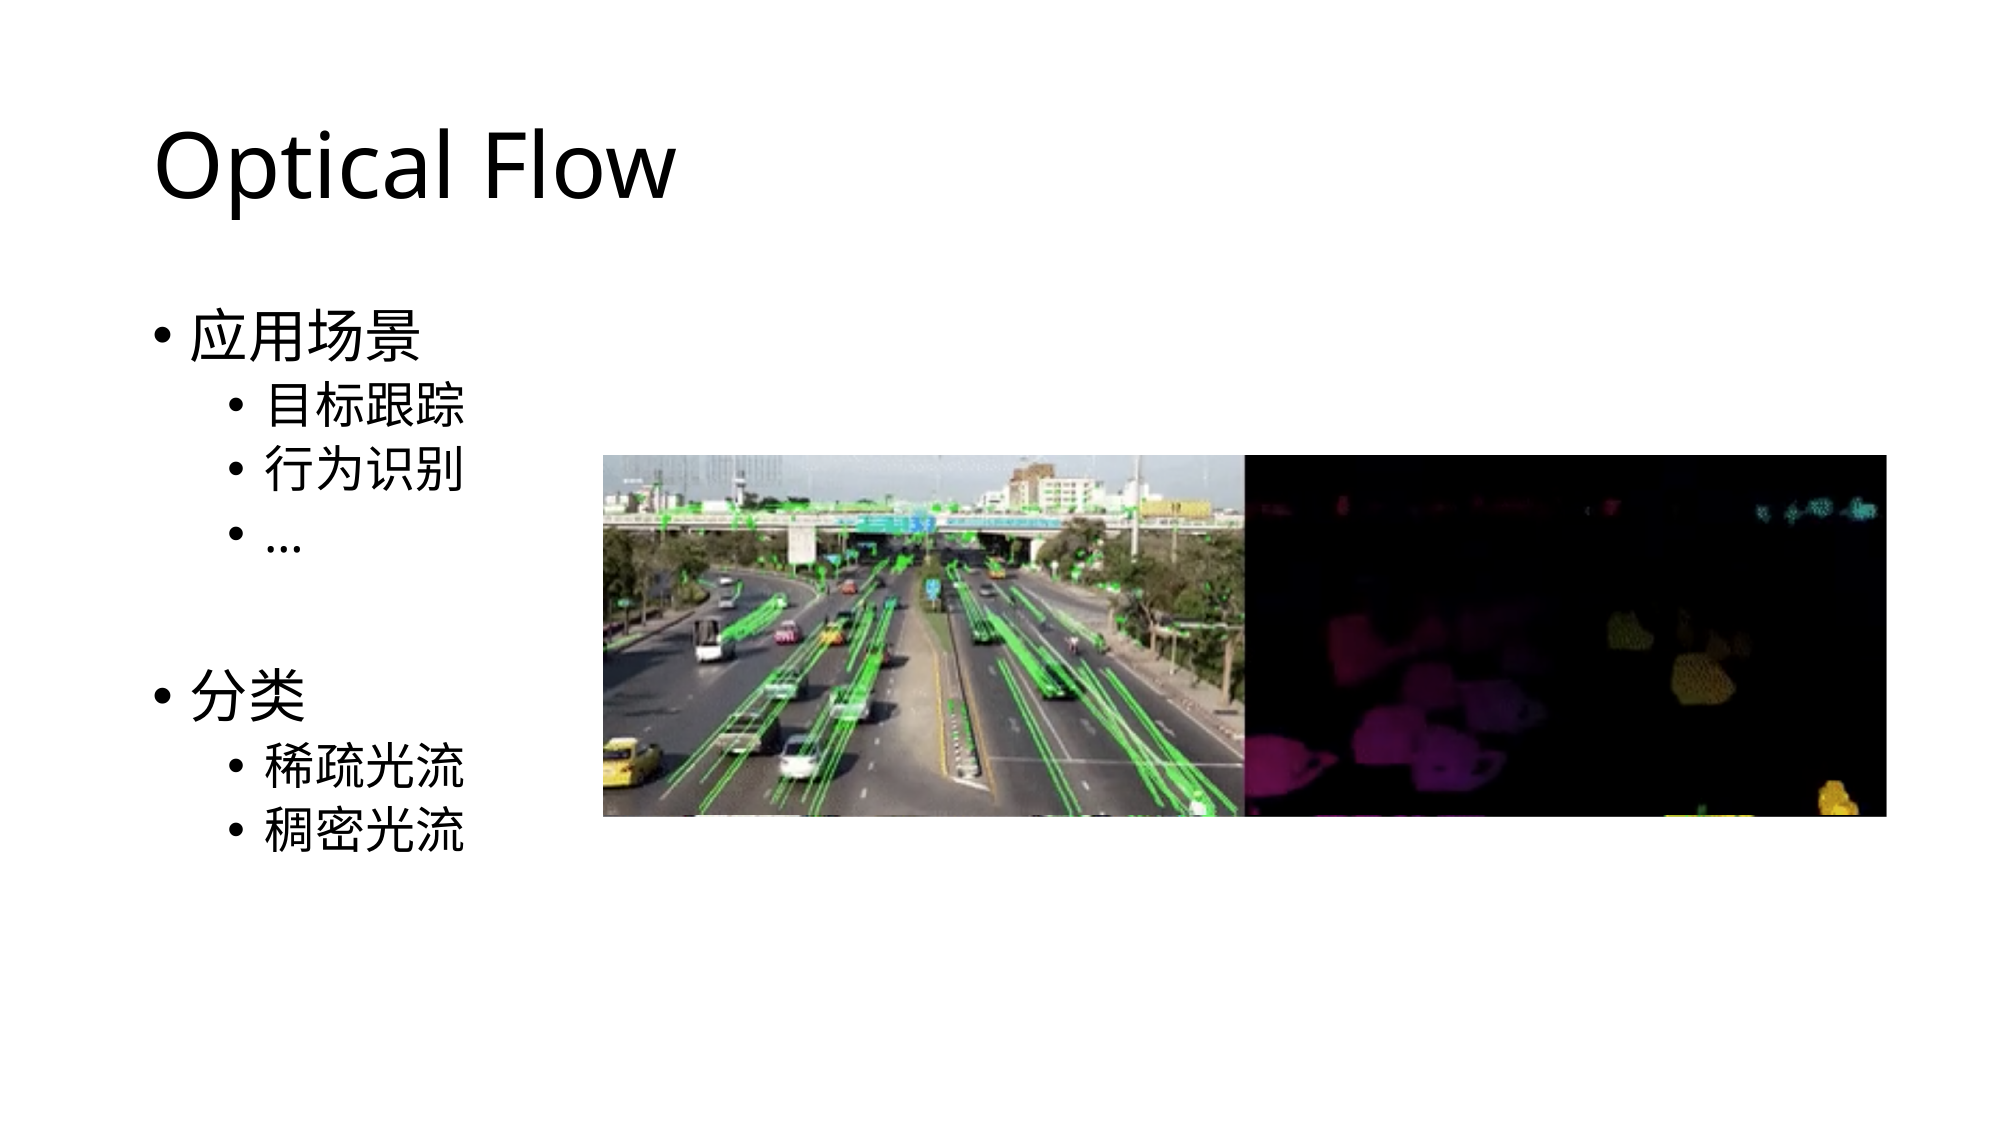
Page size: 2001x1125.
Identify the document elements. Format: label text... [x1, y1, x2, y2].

picture [597, 447, 1896, 827]
title Optical Flow [137, 59, 1863, 278]
list 应用场景 目标跟踪 行为识别 … 分类 稀疏光流 稠密光流 [137, 299, 1863, 1014]
